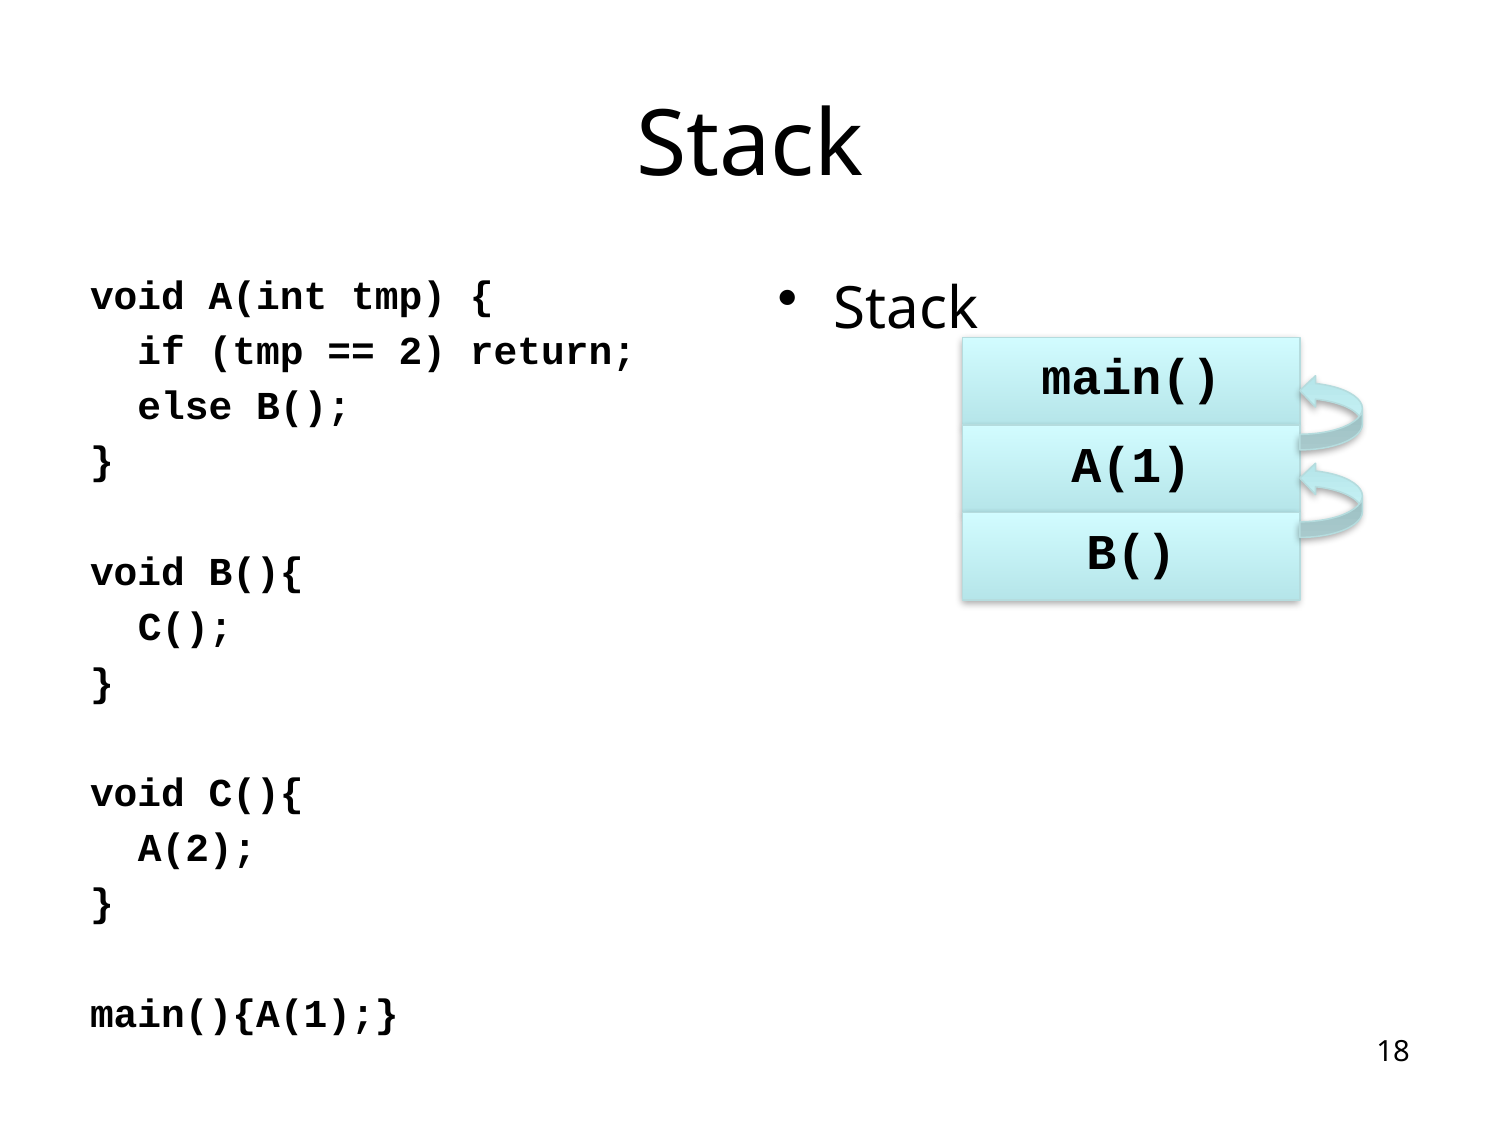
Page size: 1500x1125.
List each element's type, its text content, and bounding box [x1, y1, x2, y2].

text_box [1299, 375, 1364, 451]
text_box B() [962, 512, 1301, 601]
text_box main() [962, 337, 1301, 424]
text_box void A(int tmp) { if (tmp == 2) return; else B(); } void B(){ C(); } void C(){ A(2); } main(){A(1);} [74, 262, 838, 1043]
title Stack [75, 45, 1425, 233]
text_box [1299, 462, 1364, 539]
list Stack [838, 262, 1425, 1005]
slide_number 18 [1074, 1024, 1425, 1103]
text_box A(1) [962, 424, 1301, 512]
